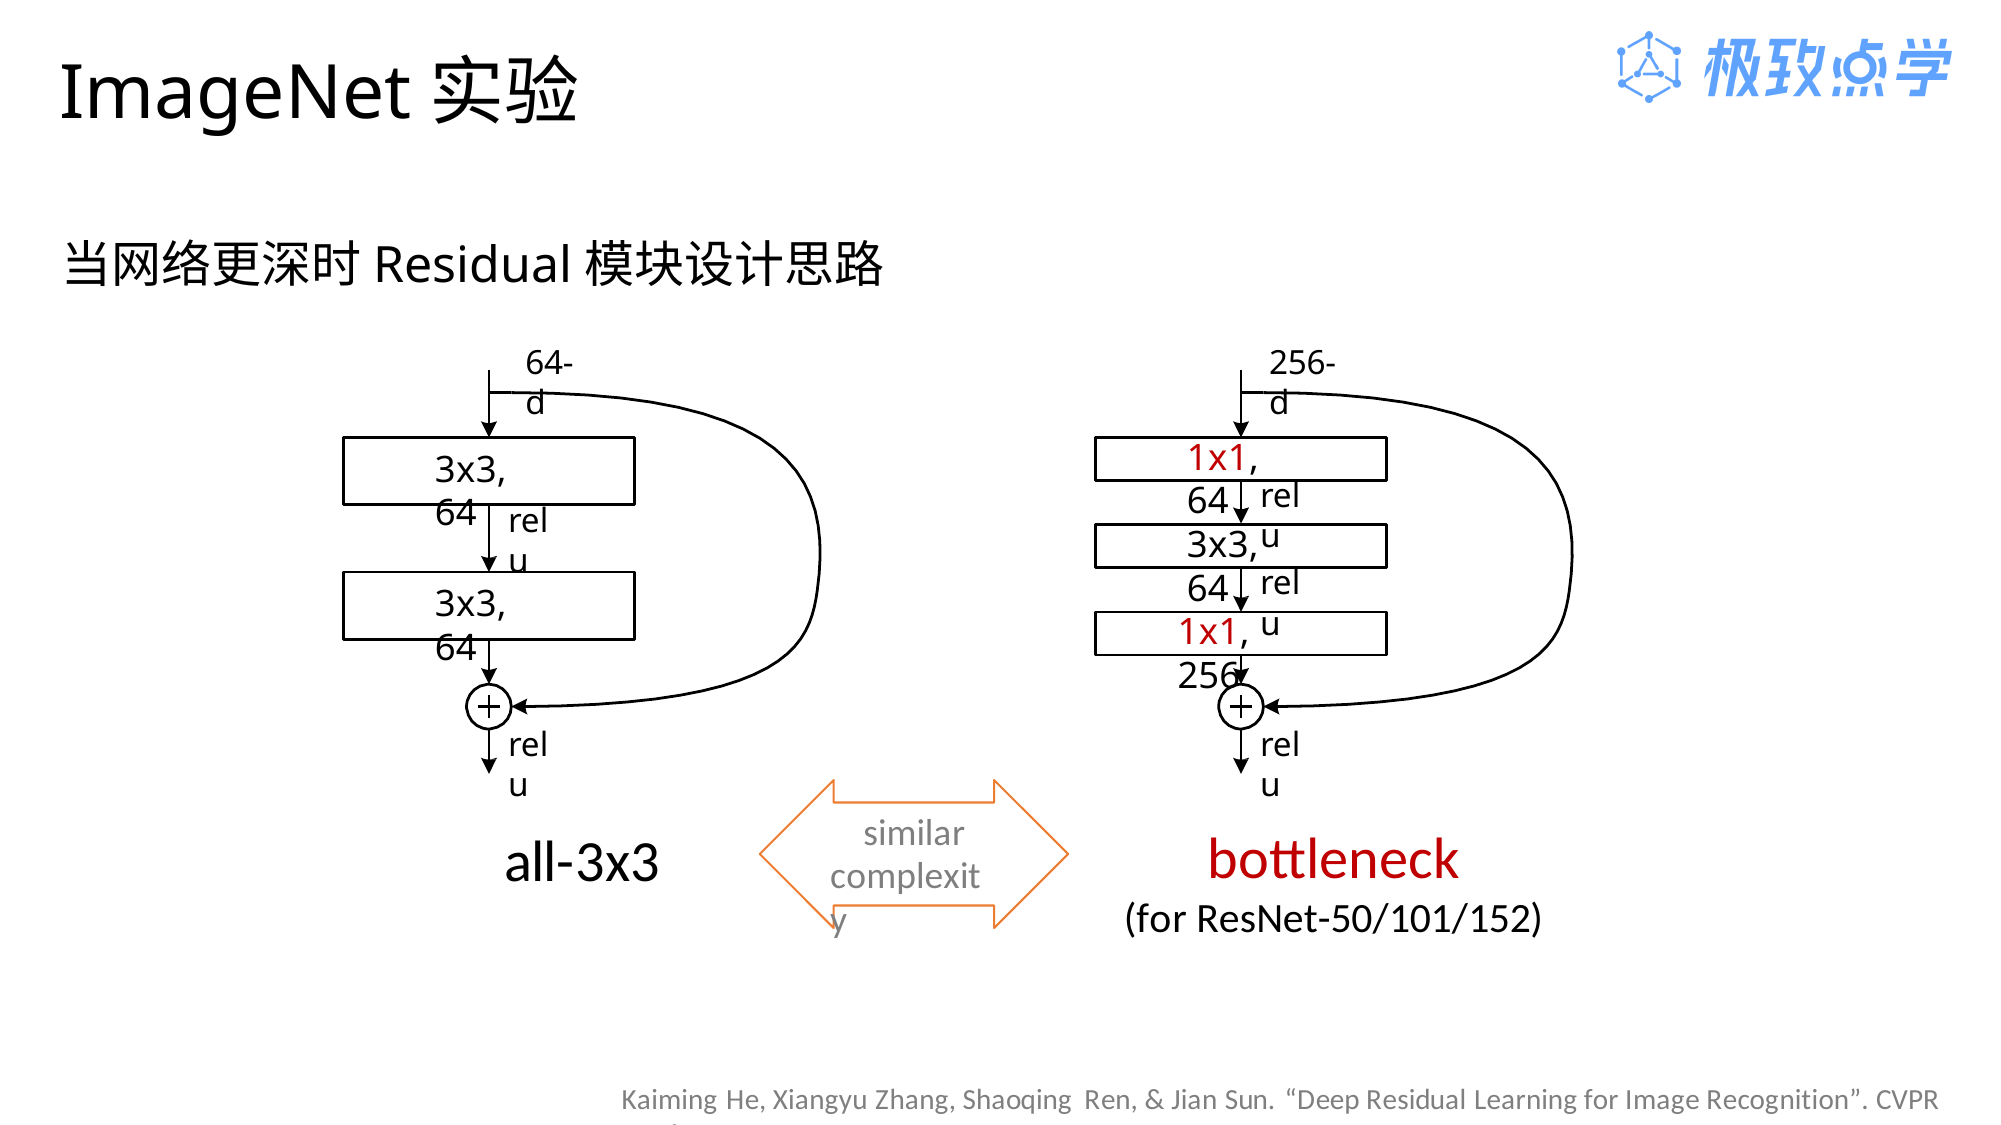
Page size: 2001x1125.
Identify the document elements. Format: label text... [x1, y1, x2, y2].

text_box ImageNet实验 [44, 36, 721, 142]
text_box 当网络更深时Residual模块设计思路 [15, 231, 931, 304]
text_box Kaiming He, Xiangyu Zhang, Shaoqing Ren, & Jian Sun. “Deep Residual Learning for Image Recognition”. CVPR 2016. [619, 1079, 1986, 1118]
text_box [343, 340, 1573, 944]
picture [1617, 30, 1952, 103]
